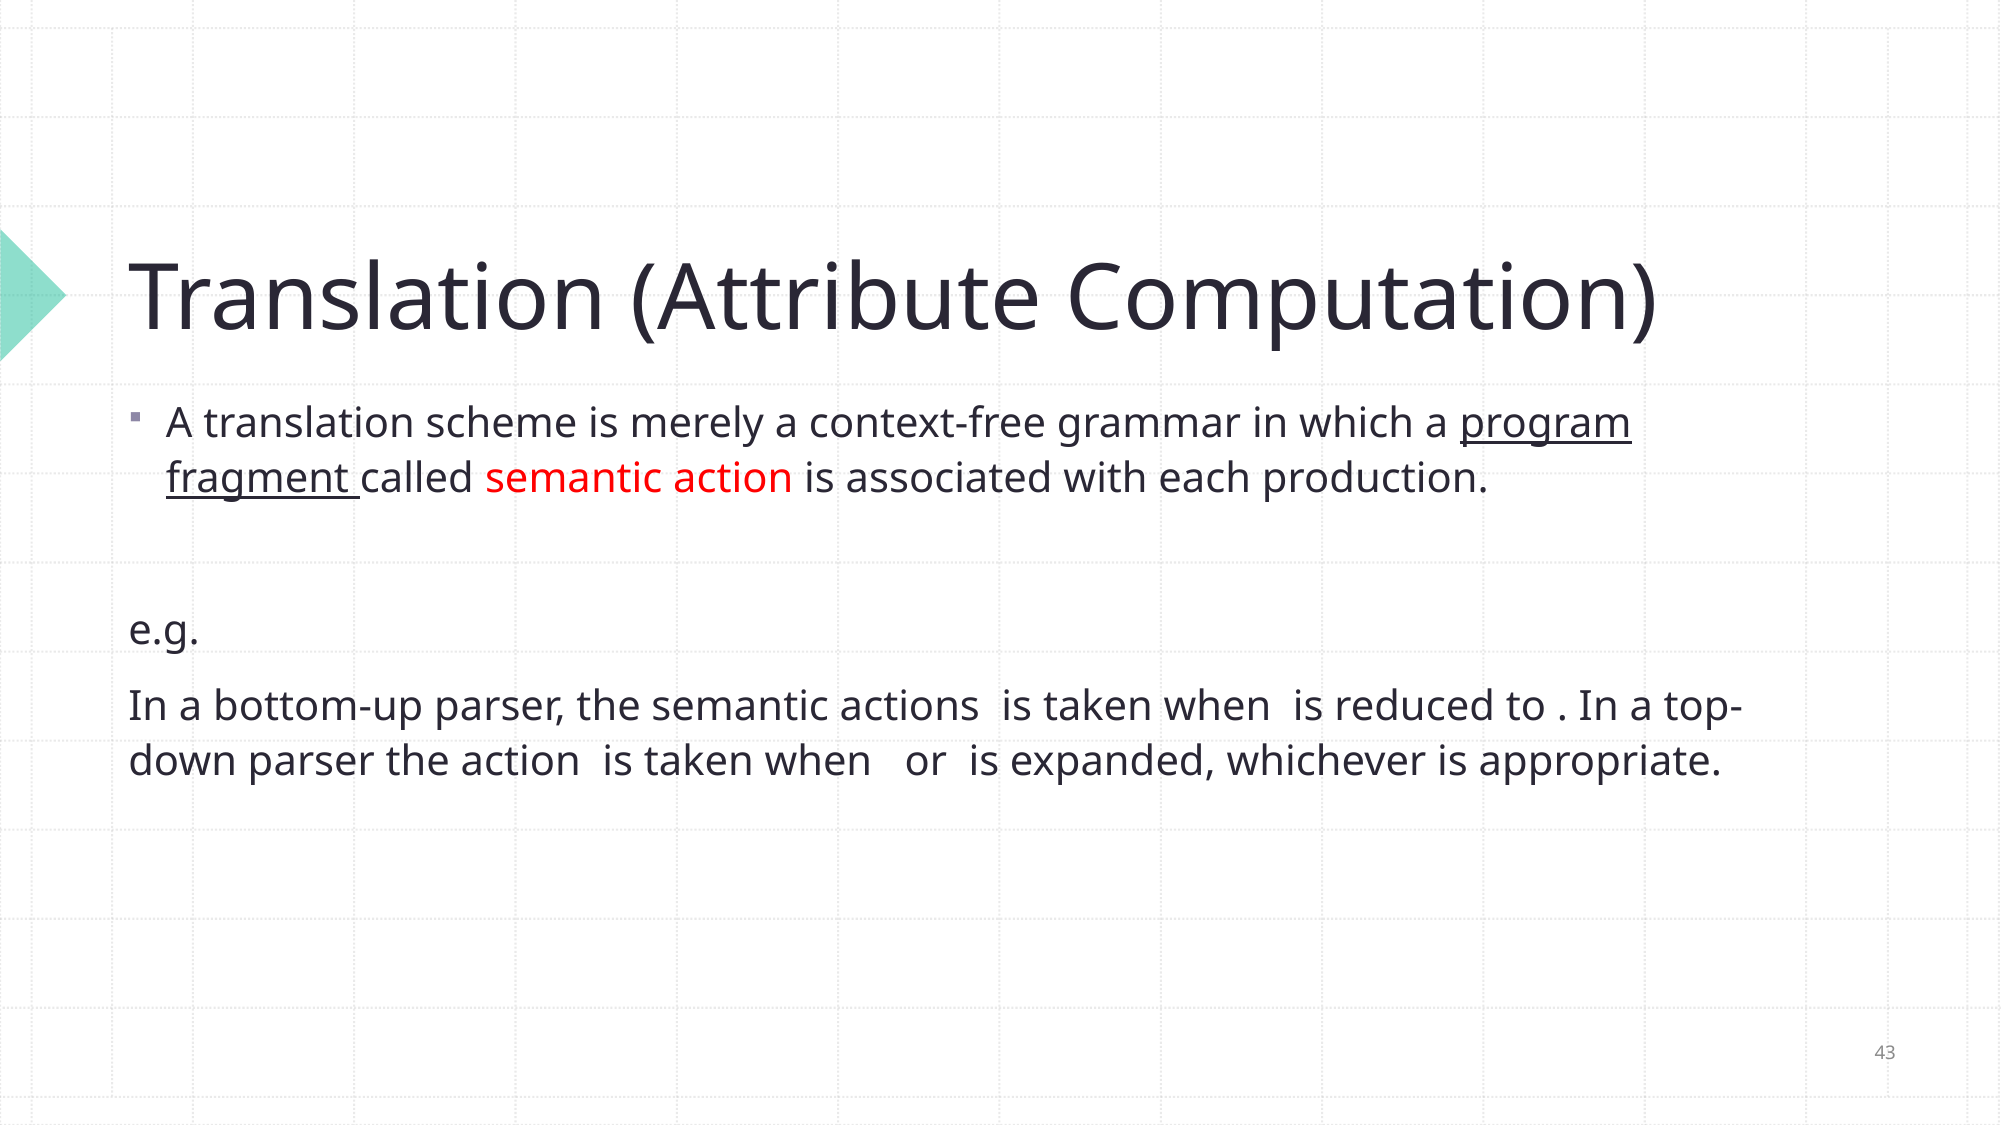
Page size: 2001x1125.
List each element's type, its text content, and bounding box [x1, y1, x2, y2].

slide_number 43 [1805, 1019, 1966, 1089]
title Translation (Attribute Computation) [113, 119, 1808, 356]
